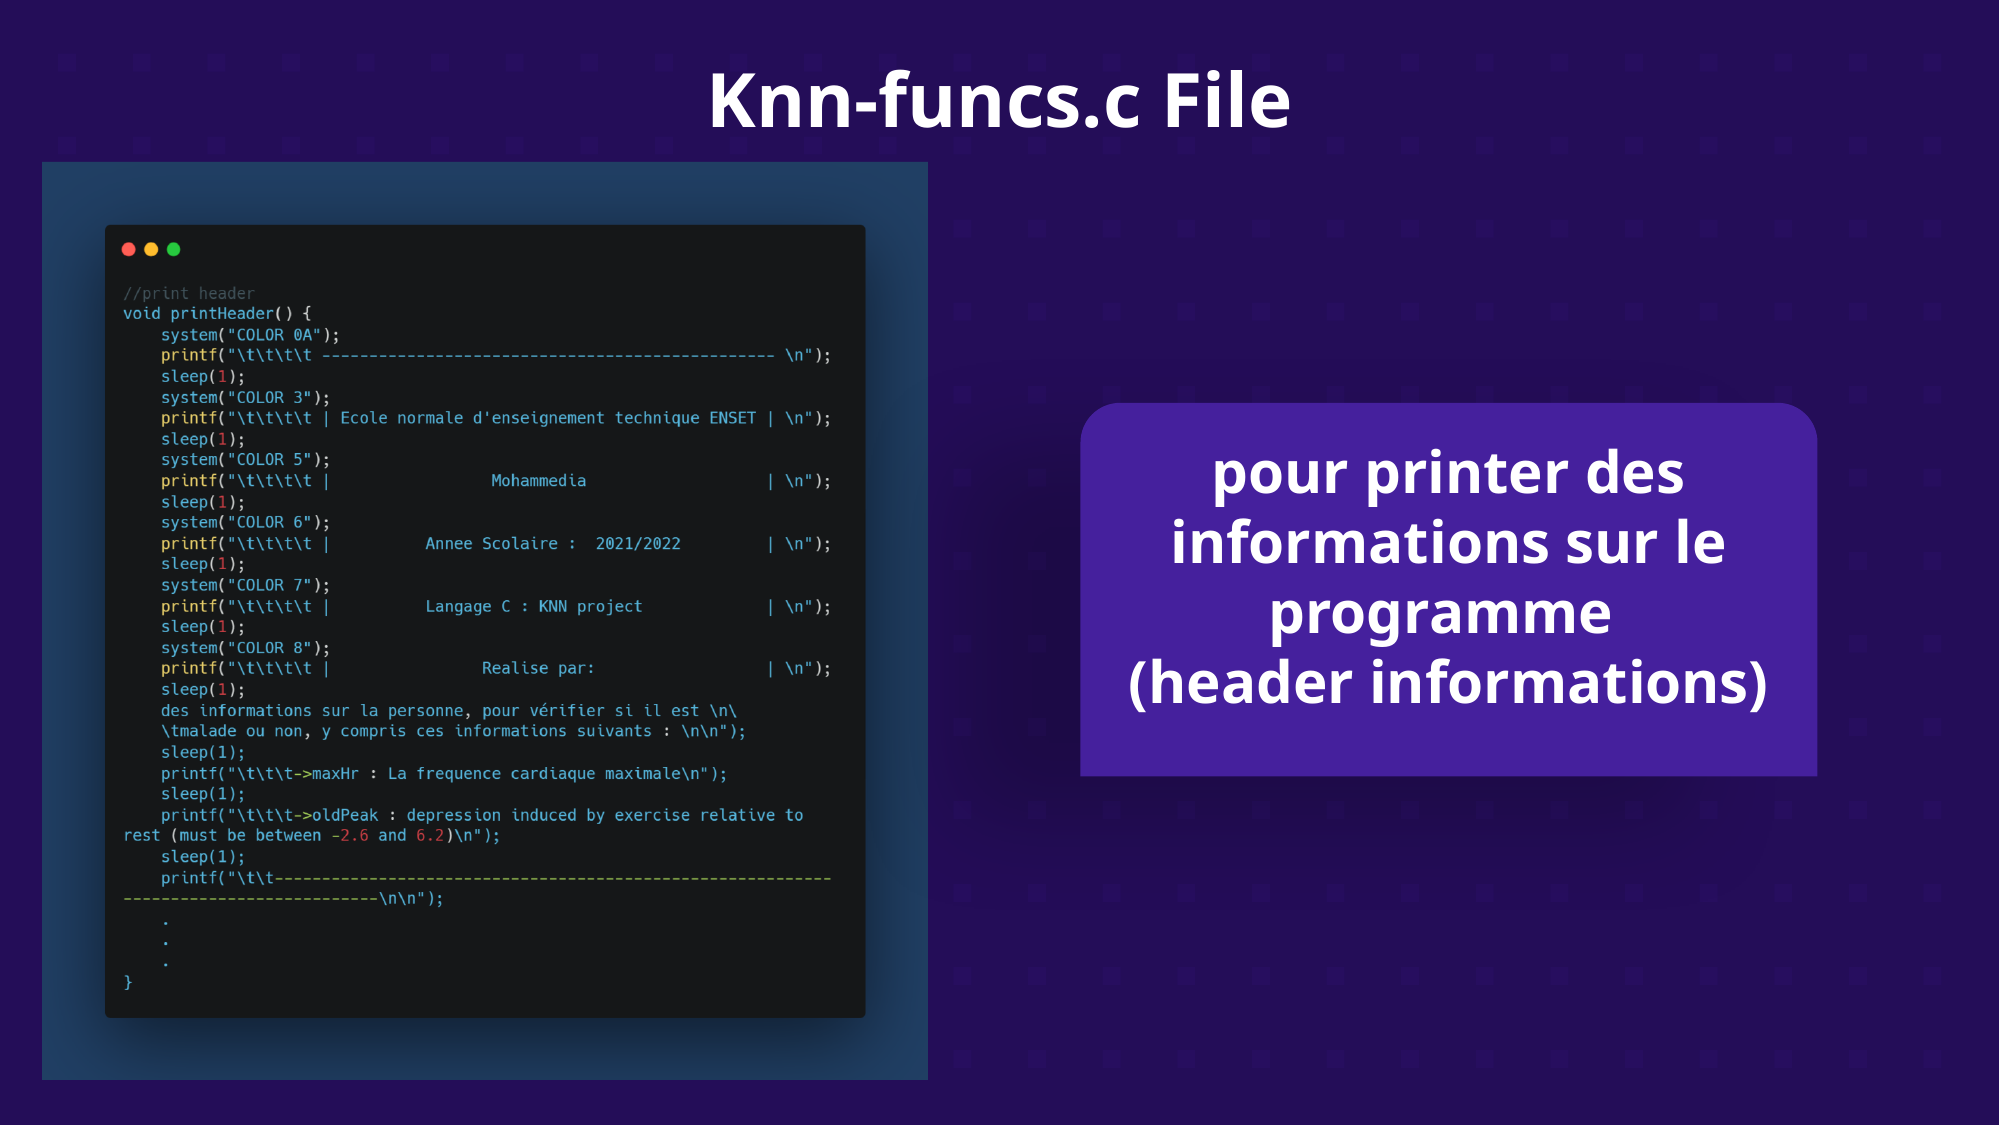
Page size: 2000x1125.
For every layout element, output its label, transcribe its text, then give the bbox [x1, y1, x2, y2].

picture [42, 161, 929, 1080]
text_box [1080, 402, 1818, 777]
text_box Knn-funcs.c File [99, 45, 1900, 162]
